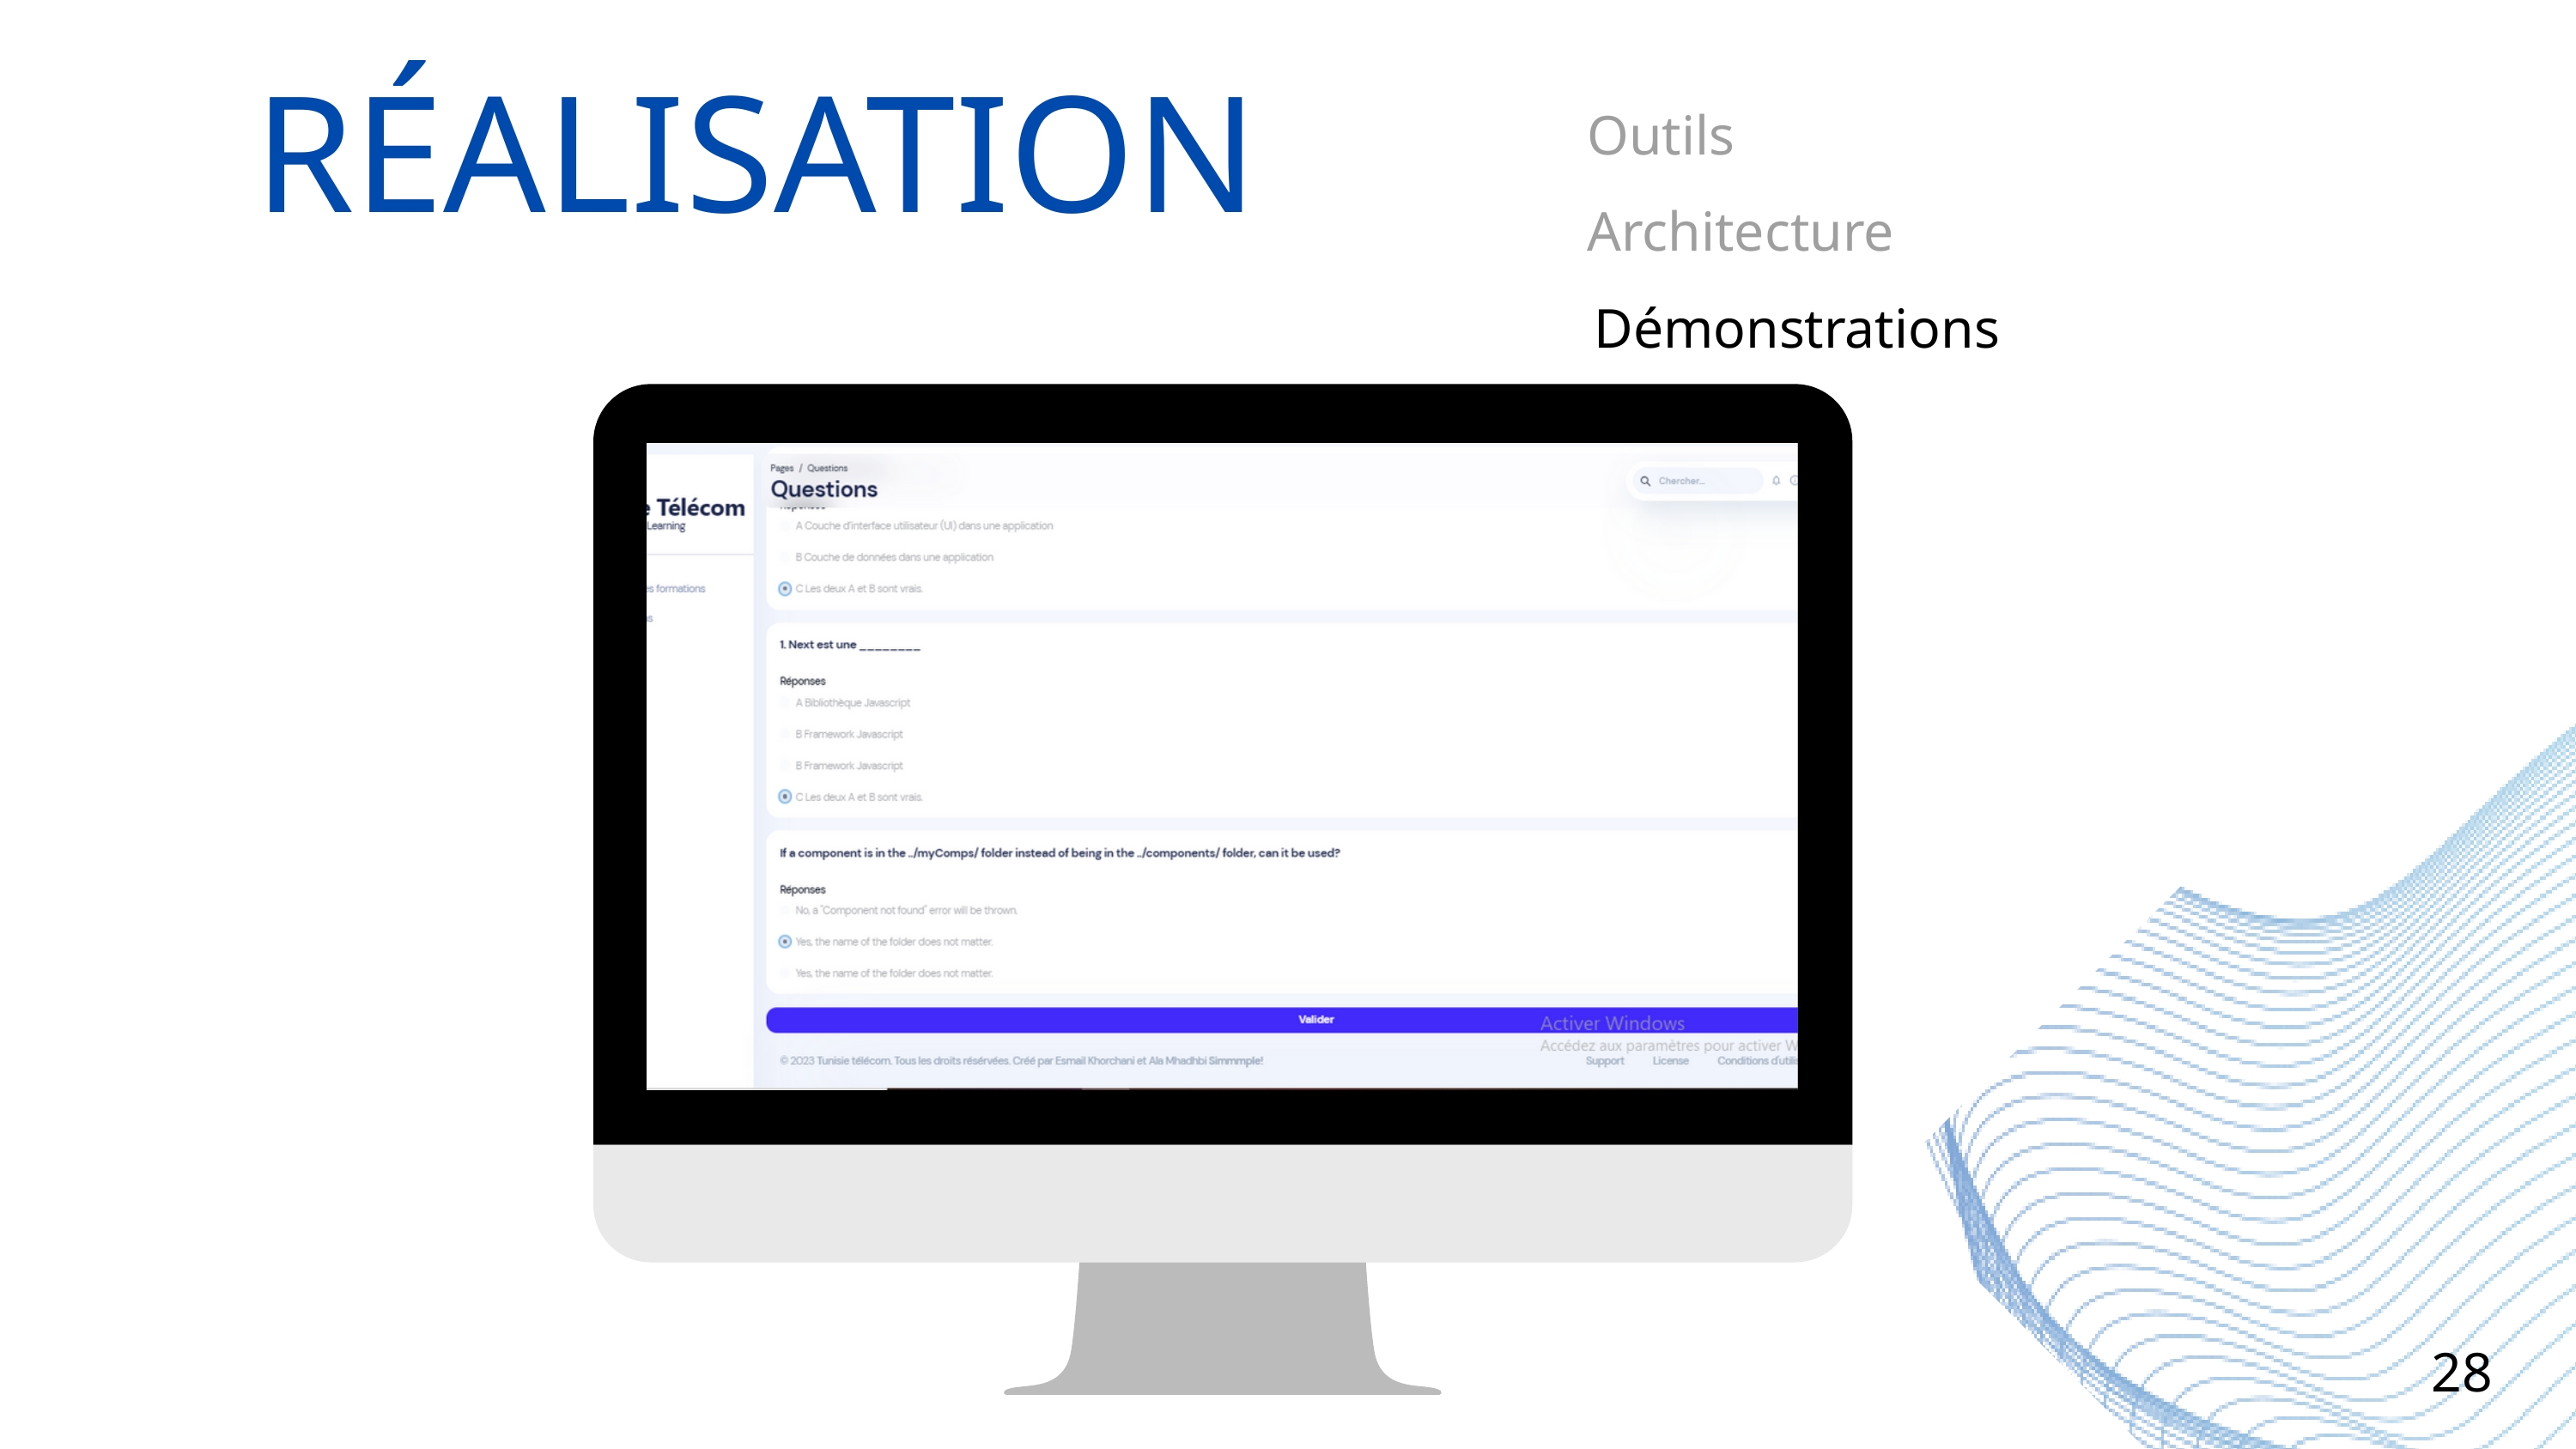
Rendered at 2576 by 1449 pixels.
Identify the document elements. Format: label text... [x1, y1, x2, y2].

text_box Démonstrations [1594, 272, 2041, 359]
text_box [1881, 532, 2576, 1449]
text_box Architecture [1587, 176, 2014, 263]
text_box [592, 384, 1853, 1395]
text_box RÉALISATION [253, 83, 1991, 246]
text_box Outils [1587, 79, 2118, 166]
text_box 28 [2429, 1317, 2495, 1403]
